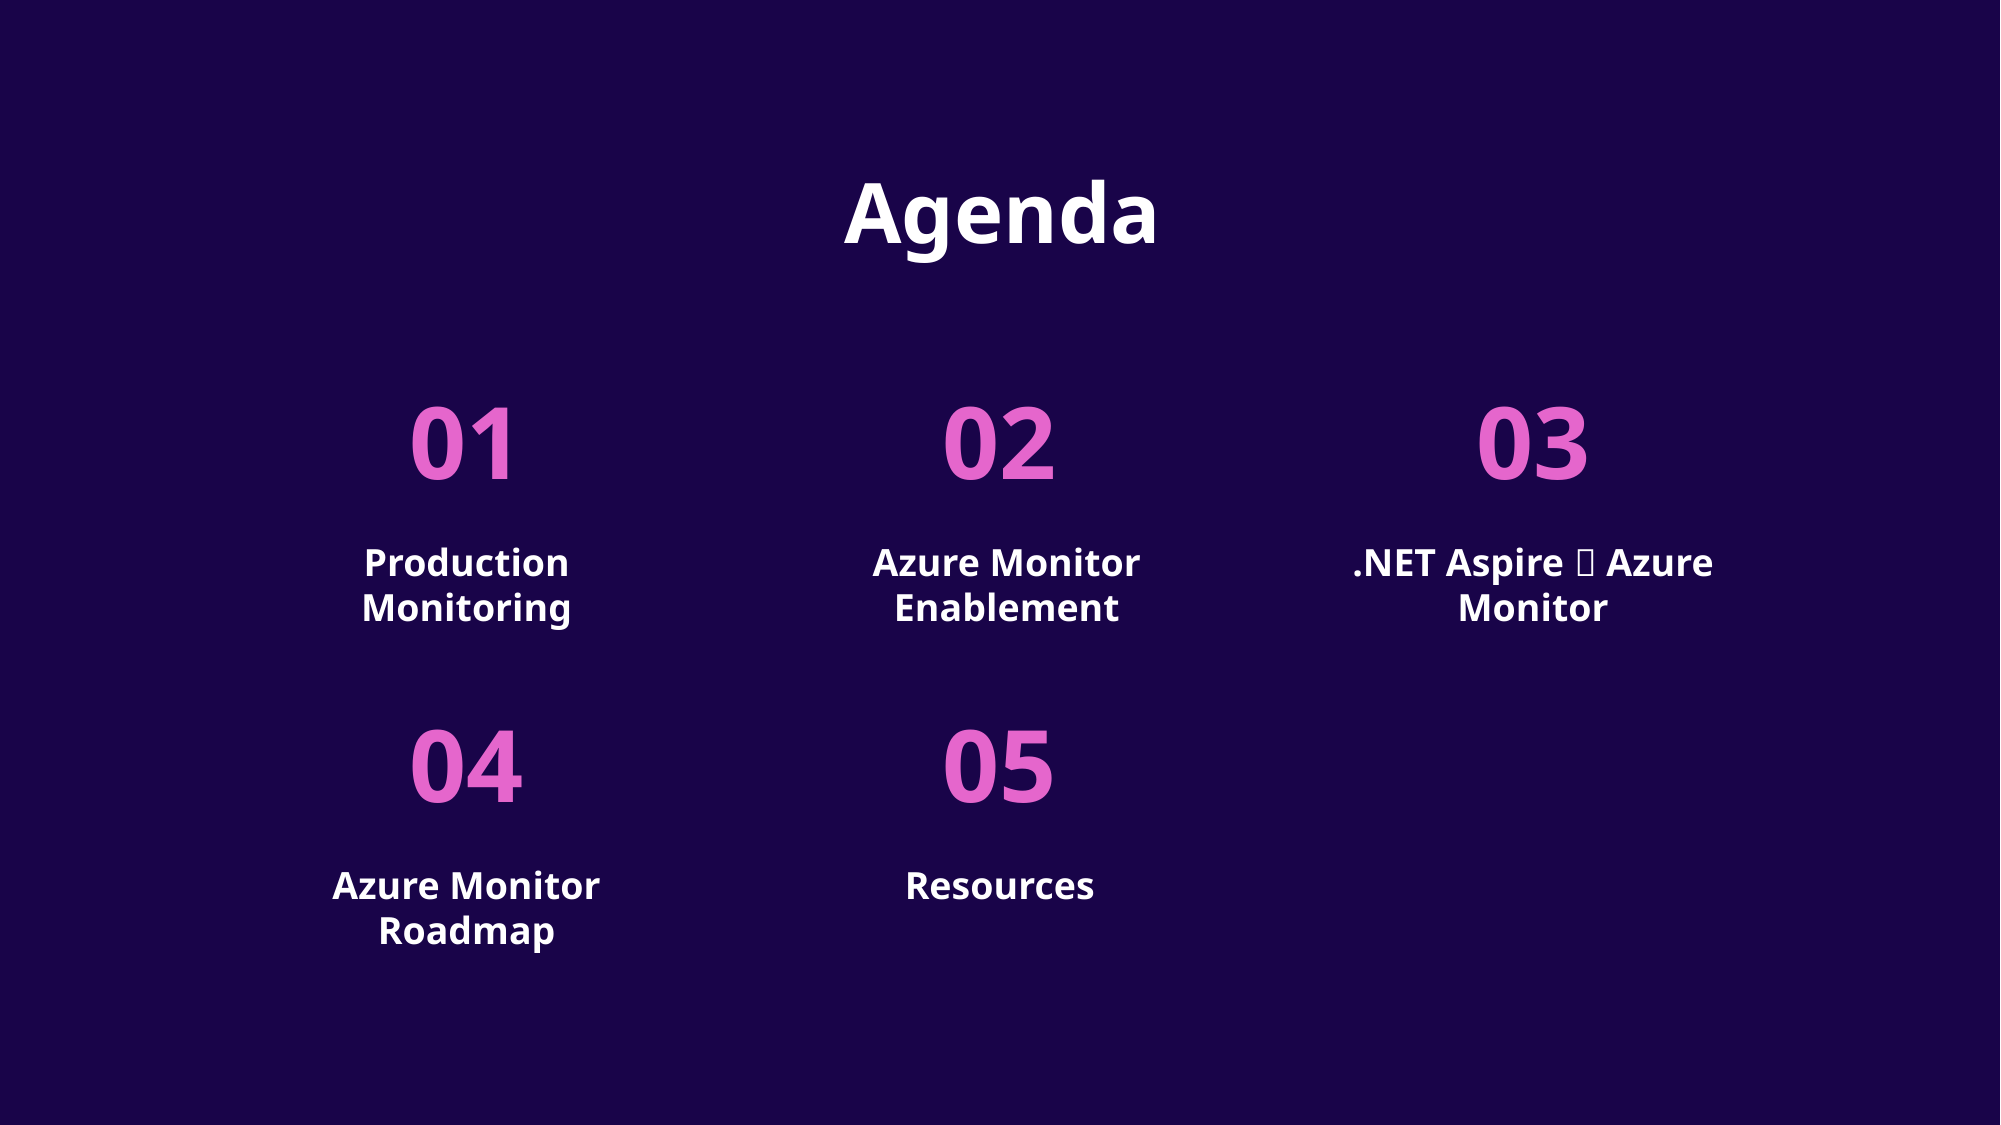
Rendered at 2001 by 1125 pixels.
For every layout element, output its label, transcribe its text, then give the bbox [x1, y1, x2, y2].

list Azure Monitor Enablement [810, 538, 1204, 630]
text_box 05 [859, 702, 1141, 823]
title Agenda [96, 160, 1910, 262]
list 01 [325, 379, 608, 501]
list 03 [1392, 379, 1675, 501]
text_box Resources [810, 861, 1190, 907]
text_box 04 [325, 702, 608, 823]
list Production Monitoring [277, 538, 657, 630]
text_box Azure Monitor Roadmap [276, 861, 657, 952]
list .NET Aspire  Azure Monitor [1343, 538, 1723, 630]
list 02 [859, 379, 1141, 501]
